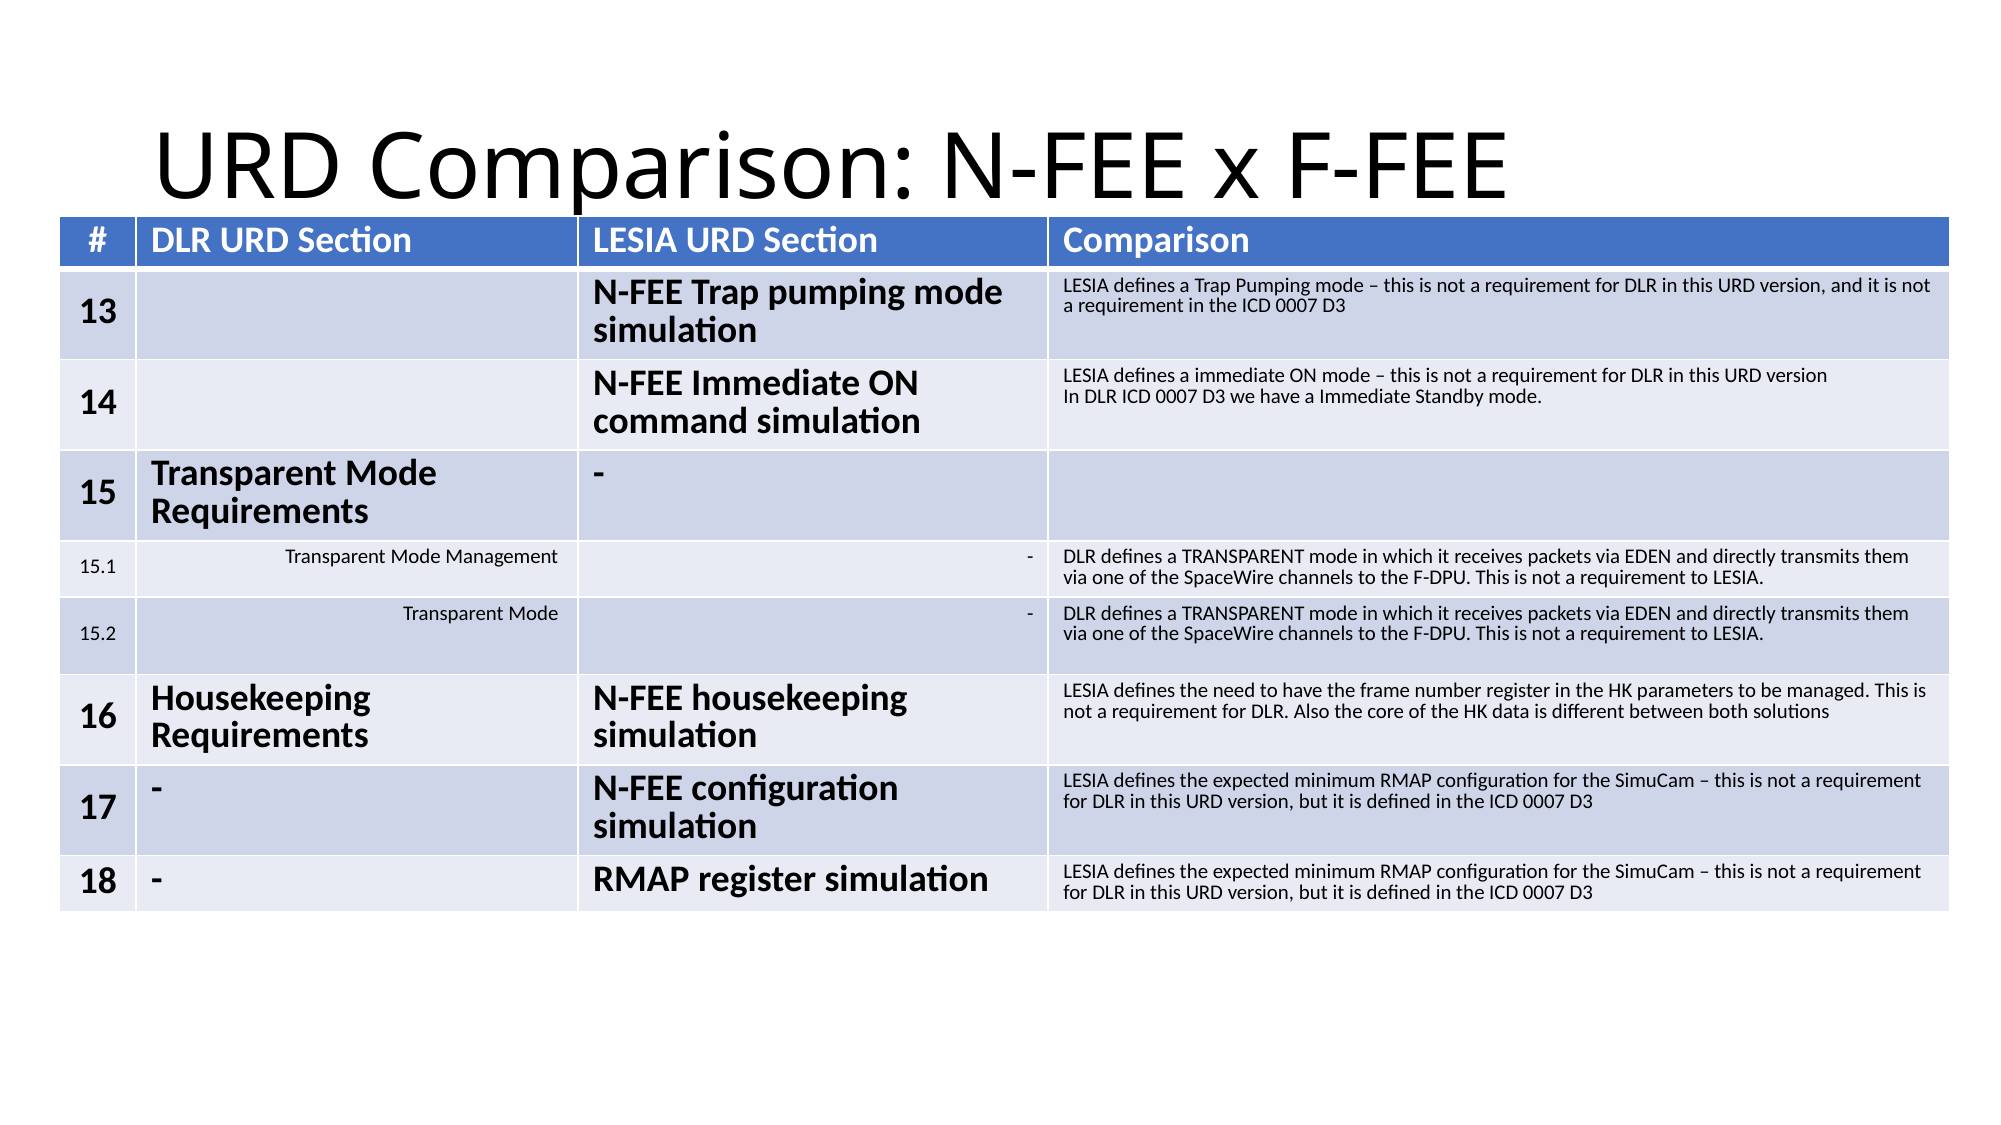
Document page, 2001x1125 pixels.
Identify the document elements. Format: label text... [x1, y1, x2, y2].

table_cell N-FEE housekeeping simulation [579, 675, 1047, 764]
table_cell Housekeeping Requirements [137, 675, 577, 764]
table_cell [137, 360, 577, 449]
table_cell 14 [60, 360, 135, 449]
table_cell - [579, 451, 1047, 540]
table_cell - [579, 542, 1047, 596]
table_cell - [137, 766, 577, 855]
table_cell - [137, 856, 577, 911]
table_cell N-FEE Immediate ON command simulation [579, 360, 1047, 449]
table_cell 16 [60, 675, 135, 764]
table_cell DLR defines a TRANSPARENT mode in which it receives packets via EDEN and directly transmits them via one of the SpaceWire channels to the F-DPU. This is not a requirement to LESIA. [1049, 598, 1949, 674]
table_cell [137, 272, 577, 359]
table_cell 15.2 [60, 598, 135, 674]
table_cell LESIA defines a immediate ON mode – this is not a requirement for DLR in this URD version In DLR ICD 0007 D3 we have a Immediate Standby mode. [1049, 360, 1949, 449]
table_cell N-FEE Trap pumping mode simulation [579, 272, 1047, 359]
table_header DLR URD Section [137, 217, 577, 266]
table_header LESIA URD Section [579, 217, 1047, 266]
table_cell LESIA defines a Trap Pumping mode – this is not a requirement for DLR in this URD version, and it is not a requirement in the ICD 0007 D3 [1049, 272, 1949, 359]
title URD Comparison: N-FEE x F-FEE [137, 59, 1863, 215]
table_cell 13 [60, 272, 135, 359]
table_cell DLR defines a TRANSPARENT mode in which it receives packets via EDEN and directly transmits them via one of the SpaceWire channels to the F-DPU. This is not a requirement to LESIA. [1049, 542, 1949, 596]
table_header # [60, 217, 135, 266]
table_cell Transparent Mode Management [137, 542, 577, 596]
table_header Comparison [1049, 217, 1949, 266]
table_cell [1049, 451, 1949, 540]
table_cell LESIA defines the expected minimum RMAP configuration for the SimuCam – this is not a requirement for DLR in this URD version, but it is defined in the ICD 0007 D3 [1049, 766, 1949, 855]
table_cell 15.1 [60, 542, 135, 596]
table_cell 18 [60, 856, 135, 911]
table_cell Transparent Mode [137, 598, 577, 674]
table_cell RMAP register simulation [579, 856, 1047, 911]
table_cell LESIA defines the need to have the frame number register in the HK parameters to be managed. This is not a requirement for DLR. Also the core of the HK data is different between both solutions [1049, 675, 1949, 764]
table_cell 15 [60, 451, 135, 540]
table_cell LESIA defines the expected minimum RMAP configuration for the SimuCam – this is not a requirement for DLR in this URD version, but it is defined in the ICD 0007 D3 [1049, 856, 1949, 911]
table_cell Transparent Mode Requirements [137, 451, 577, 540]
table_cell - [579, 598, 1047, 674]
table_cell 17 [60, 766, 135, 855]
table_cell N-FEE configuration simulation [579, 766, 1047, 855]
